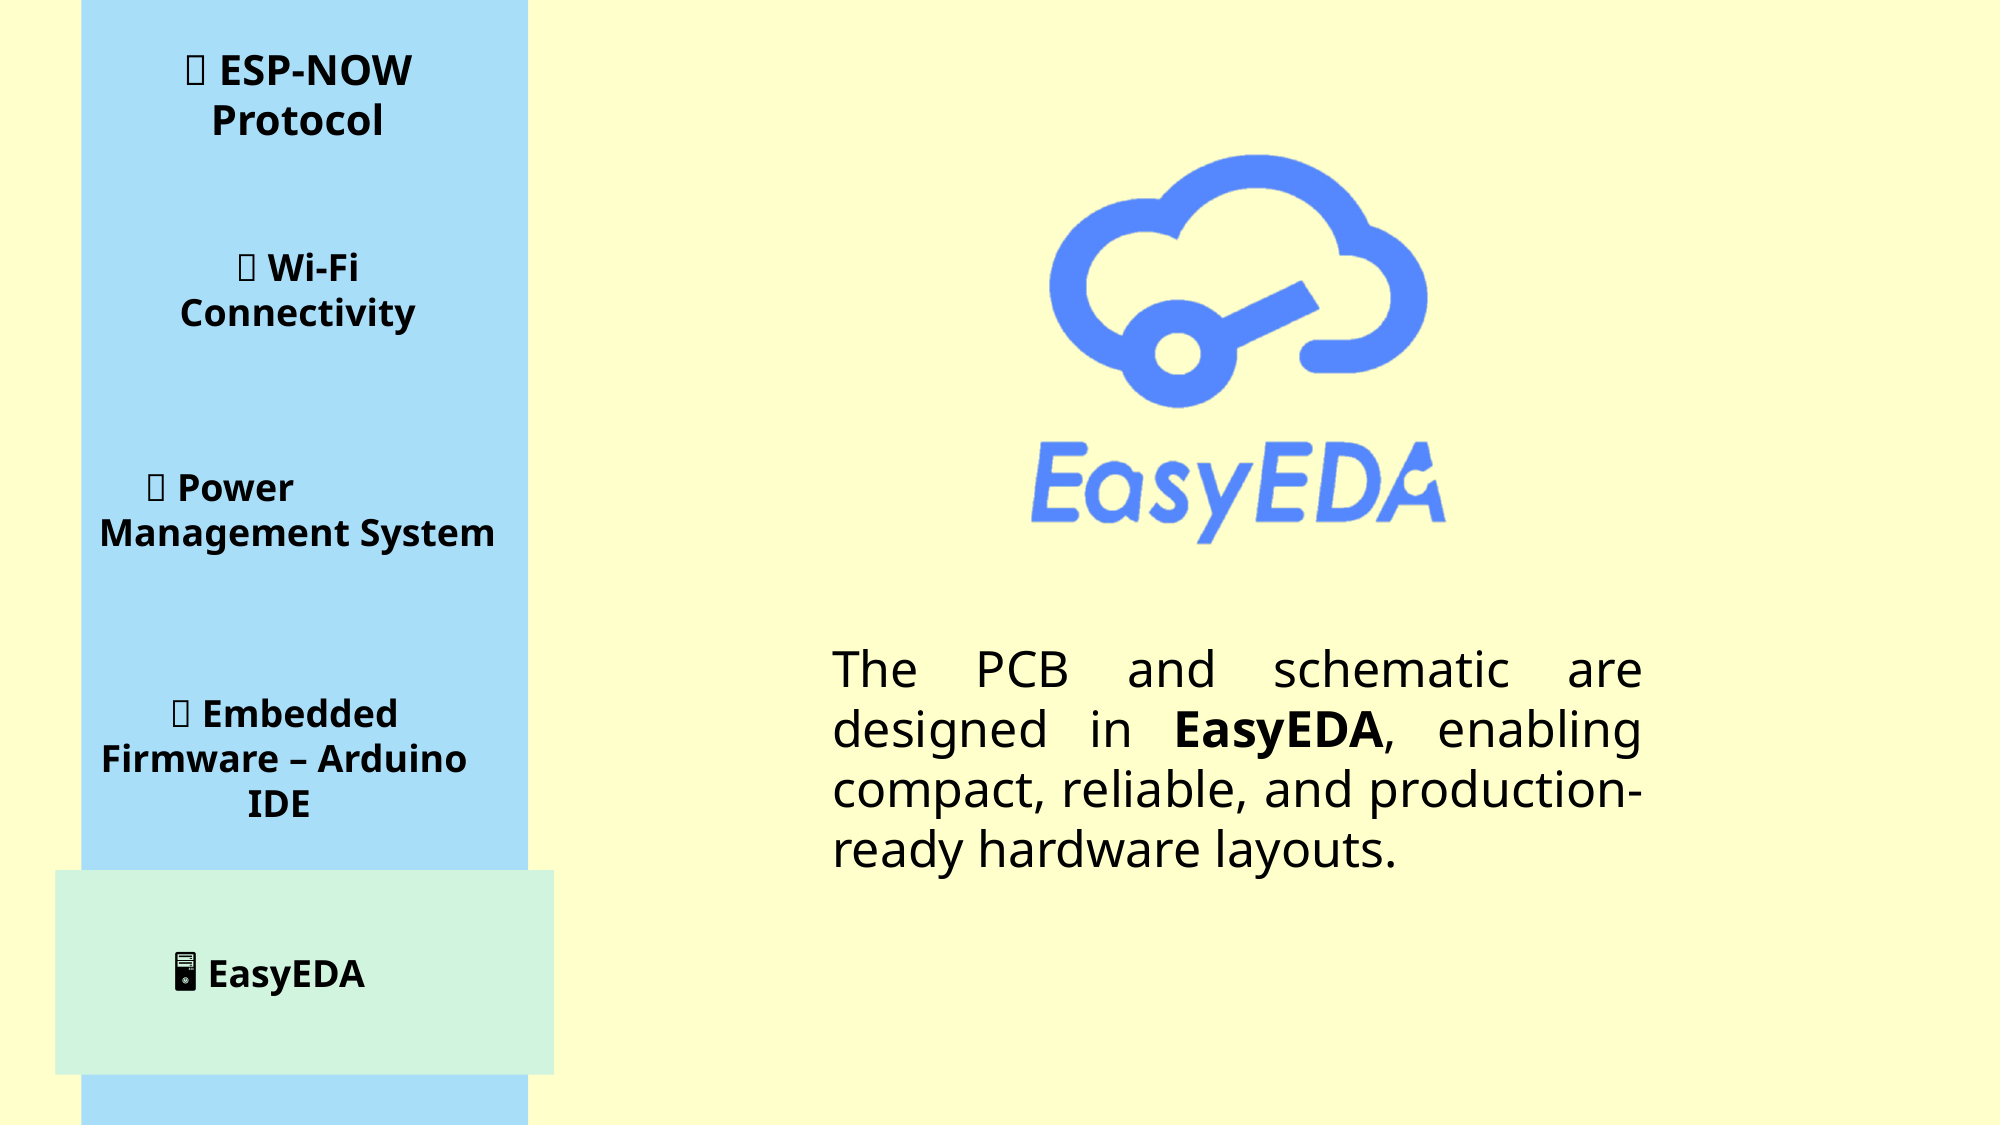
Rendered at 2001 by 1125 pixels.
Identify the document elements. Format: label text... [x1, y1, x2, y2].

text_box 🖥️ EasyEDA [158, 942, 437, 1002]
text_box [80, 562, 529, 869]
text_box [80, 0, 529, 456]
text_box 📡 ESP-NOW Protocol [105, 36, 490, 152]
picture [965, 69, 1511, 615]
text_box 🌐 Wi-Fi Connectivity [128, 236, 467, 341]
text_box [80, 1076, 529, 1125]
text_box 🔋 Power Management System [60, 456, 535, 562]
text_box [54, 869, 555, 1076]
text_box 💾 Embedded Firmware – Arduino IDE [60, 682, 508, 833]
text_box The PCB and schematic are designed in EasyEDA, enabling compact, reliable, and production-ready hardware layouts. [817, 629, 1659, 885]
